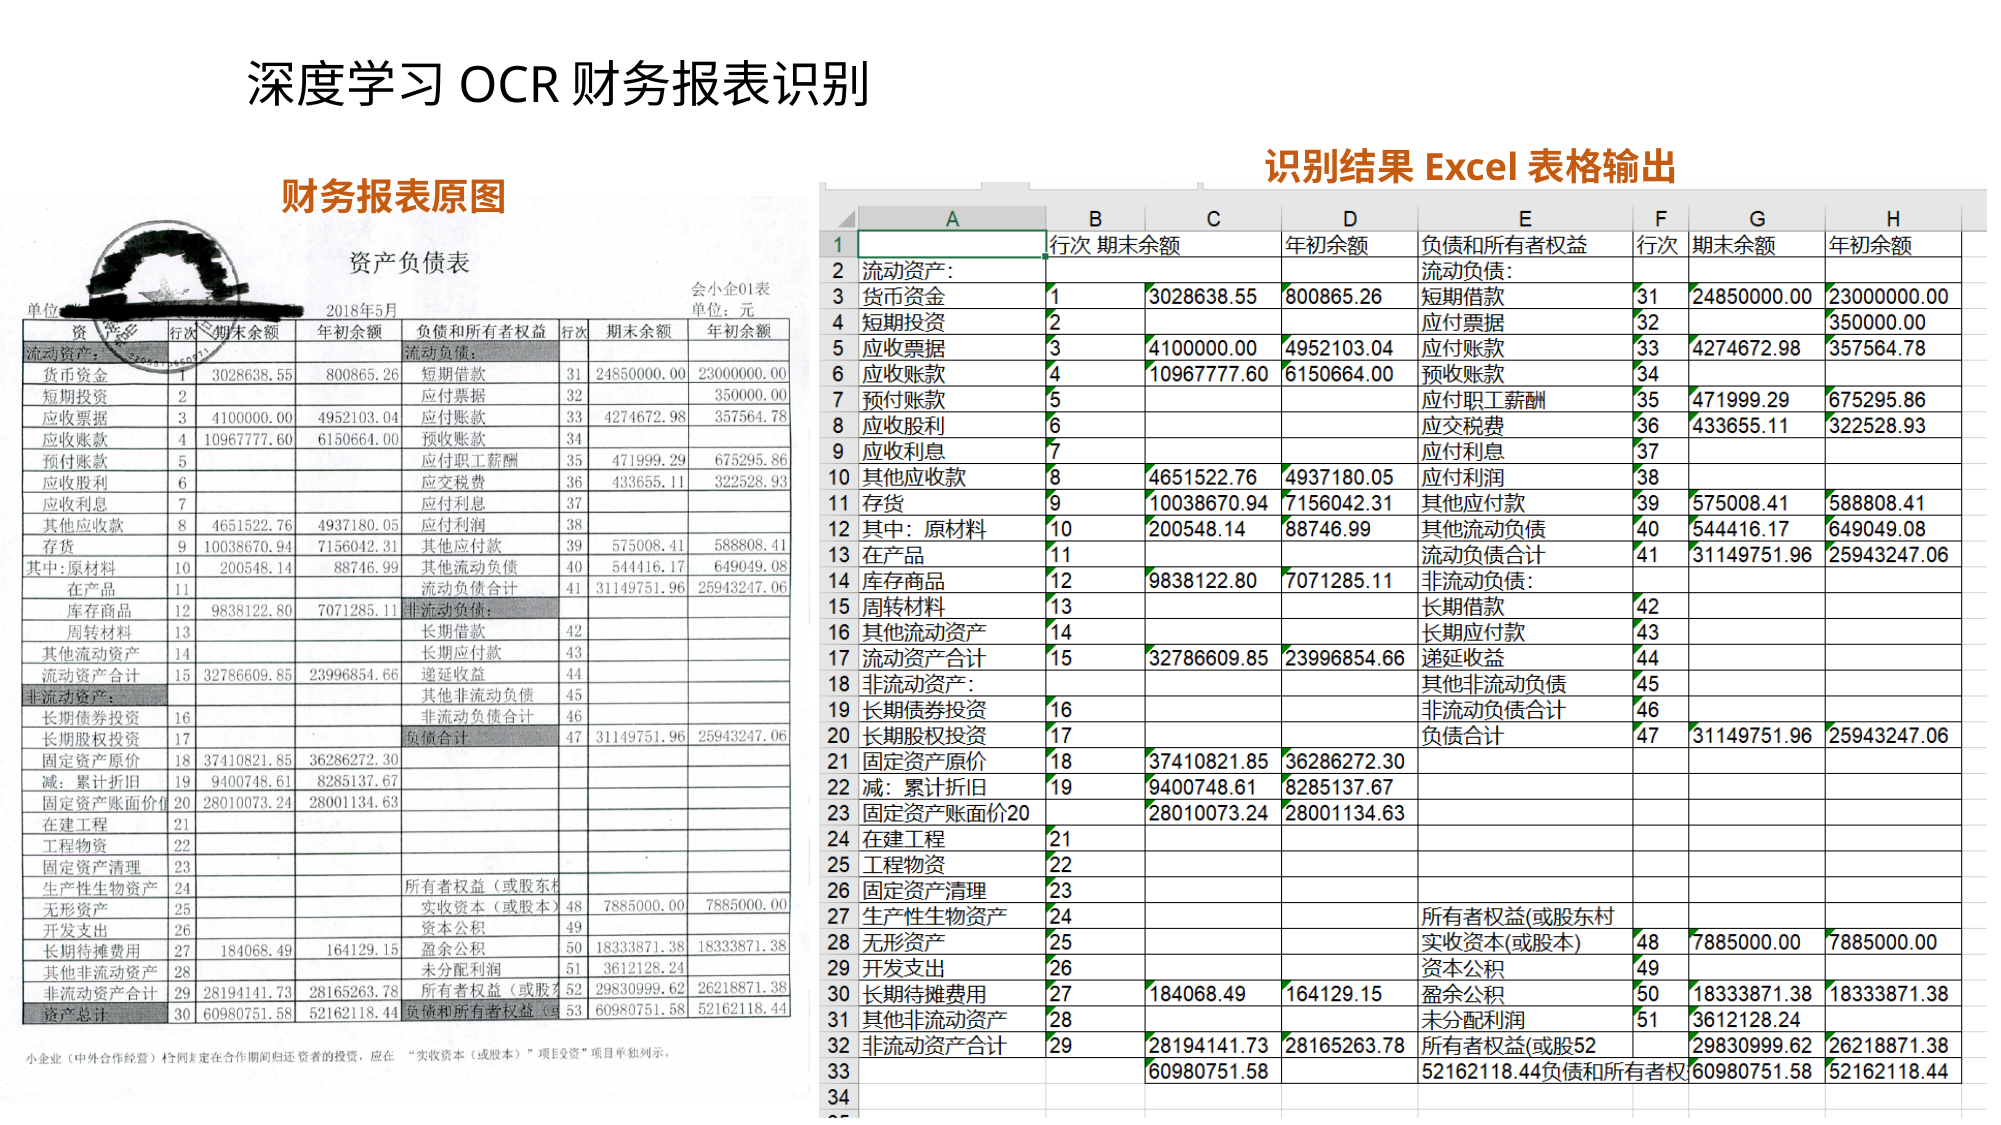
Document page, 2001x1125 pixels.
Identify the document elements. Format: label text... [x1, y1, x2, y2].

text_box 深度学习OCR财务报表识别 [231, 45, 904, 121]
picture [819, 182, 1987, 1118]
picture [0, 196, 811, 1104]
text_box 识别结果Excel表格输出 [1250, 135, 1712, 182]
text_box 财务报表原图 [267, 165, 557, 196]
